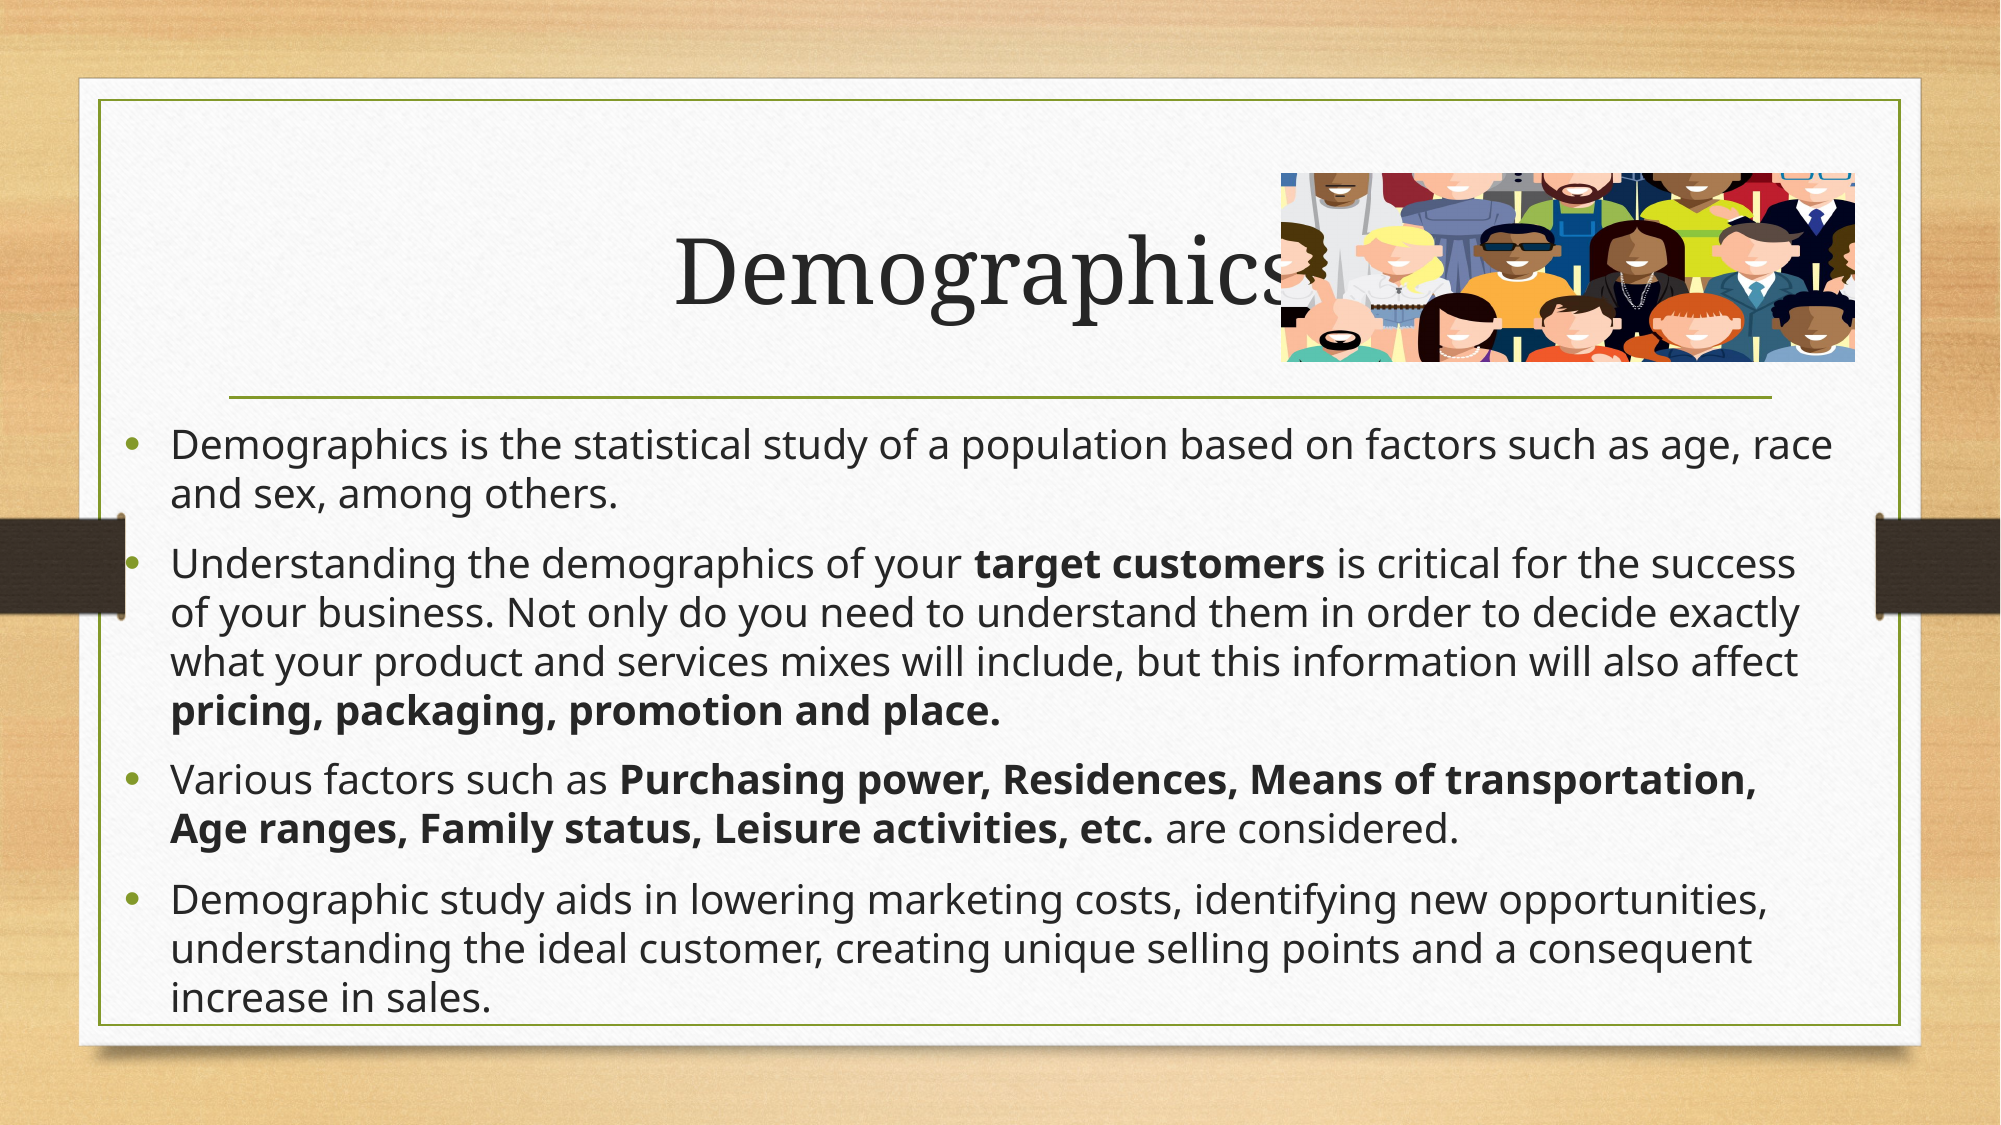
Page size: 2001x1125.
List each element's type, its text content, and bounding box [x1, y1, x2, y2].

list Demographics is the statistical study of a population based on factors such as age, race and sex, among others. Understanding the demographics of your target customers is critical for the success of your business. Not only do you need to understand them in order to decide exactly what your product and services mixes will include, but this information will also affect pricing, packaging, promotion and place. Various factors such as Purchasing power, Residences, Means of transportation, Age ranges, Family status, Leisure activities, etc. are considered. Demographic study aids in lowering marketing costs, identifying new opportunities, understanding the ideal customer, creating unique selling points and a consequent increase in sales. [109, 411, 1855, 1091]
picture [0, 0, 2001, 1125]
title Demographics [212, 161, 1788, 375]
